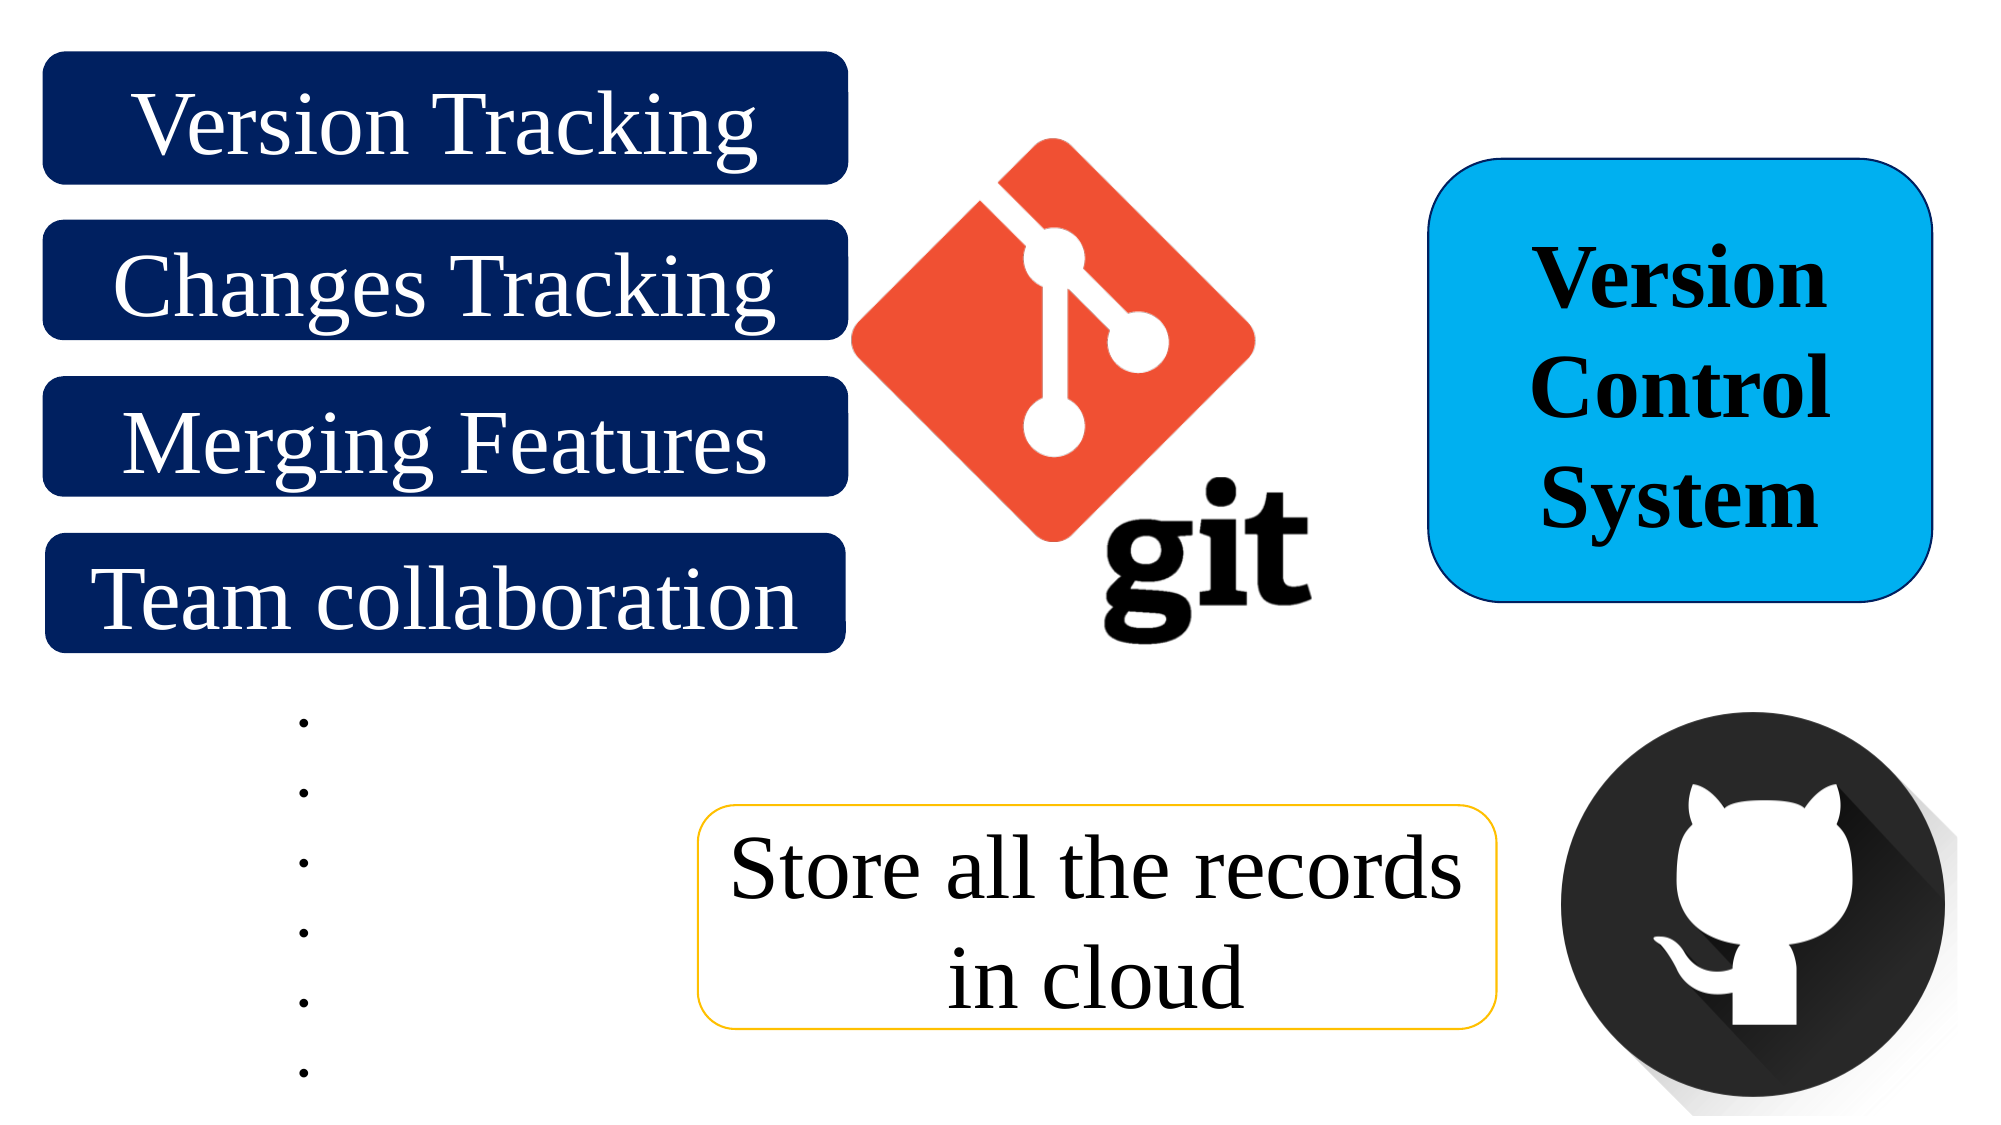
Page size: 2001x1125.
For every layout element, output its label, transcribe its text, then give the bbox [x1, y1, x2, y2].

picture [1544, 701, 1958, 1116]
text_box Store all the records in cloud [697, 805, 1497, 1029]
text_box Version Tracking [43, 52, 848, 184]
text_box Changes Tracking [43, 220, 820, 340]
text_box Team collaboration [46, 533, 820, 653]
picture [825, 118, 1369, 662]
text_box . . . . . . [281, 661, 381, 1097]
text_box Merging Features [43, 377, 820, 496]
text_box Version Control System [1428, 158, 1933, 603]
